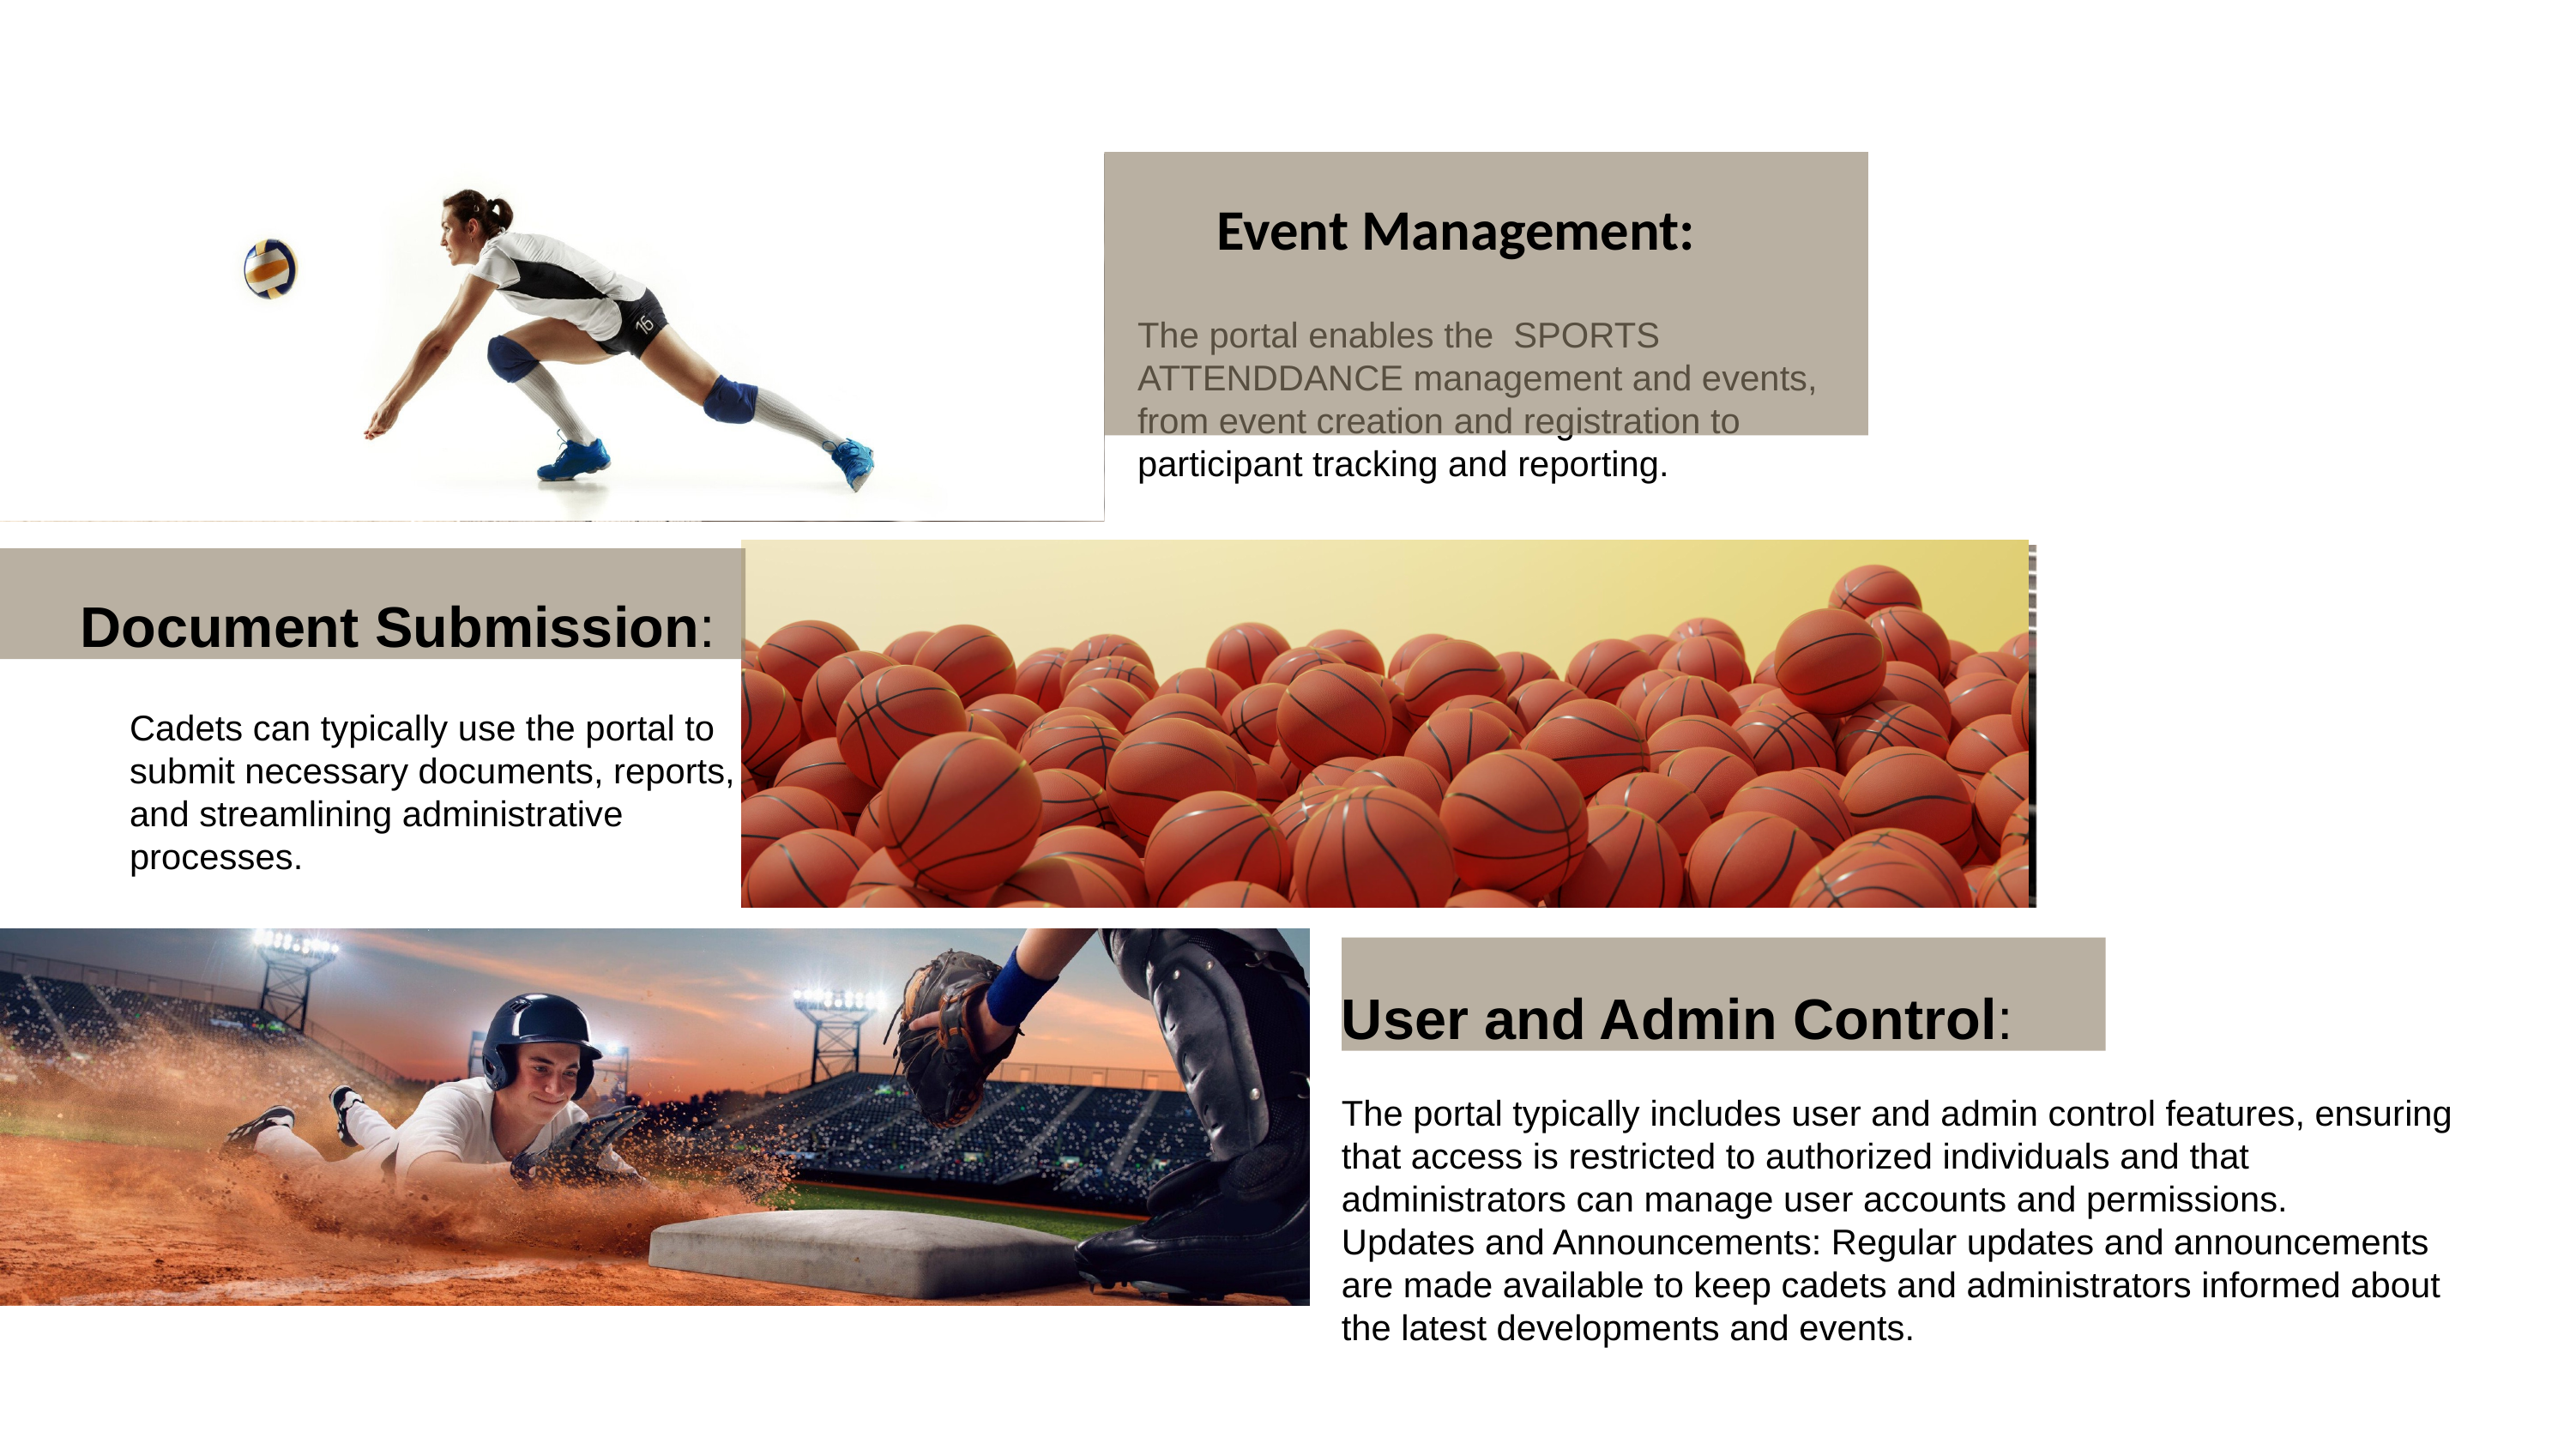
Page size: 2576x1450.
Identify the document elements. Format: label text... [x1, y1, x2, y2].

text_box The portal enables the SPORTS ATTENDDANCE management and events, from event creation and registration to participant tracking and reporting. [1137, 436, 1830, 484]
title Event Management: [1109, 152, 1868, 436]
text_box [740, 540, 2038, 909]
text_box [0, 928, 1310, 1306]
text_box The portal typically includes user and admin control features, ensuring that access is restricted to authorized individuals and that administrators can manage user accounts and permissions. Updates and Announcements: Regular updates and announcements are made available to keep cadets and administrators informed about the latest developments and events. [1341, 1082, 2457, 1349]
text_box User and Admin Control: [1342, 937, 2106, 1051]
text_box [0, 143, 1105, 522]
text_box Cadets can typically use the portal to submit necessary documents, reports, and streamlining administrative processes. [130, 696, 736, 877]
text_box Document Submission: [0, 548, 736, 660]
